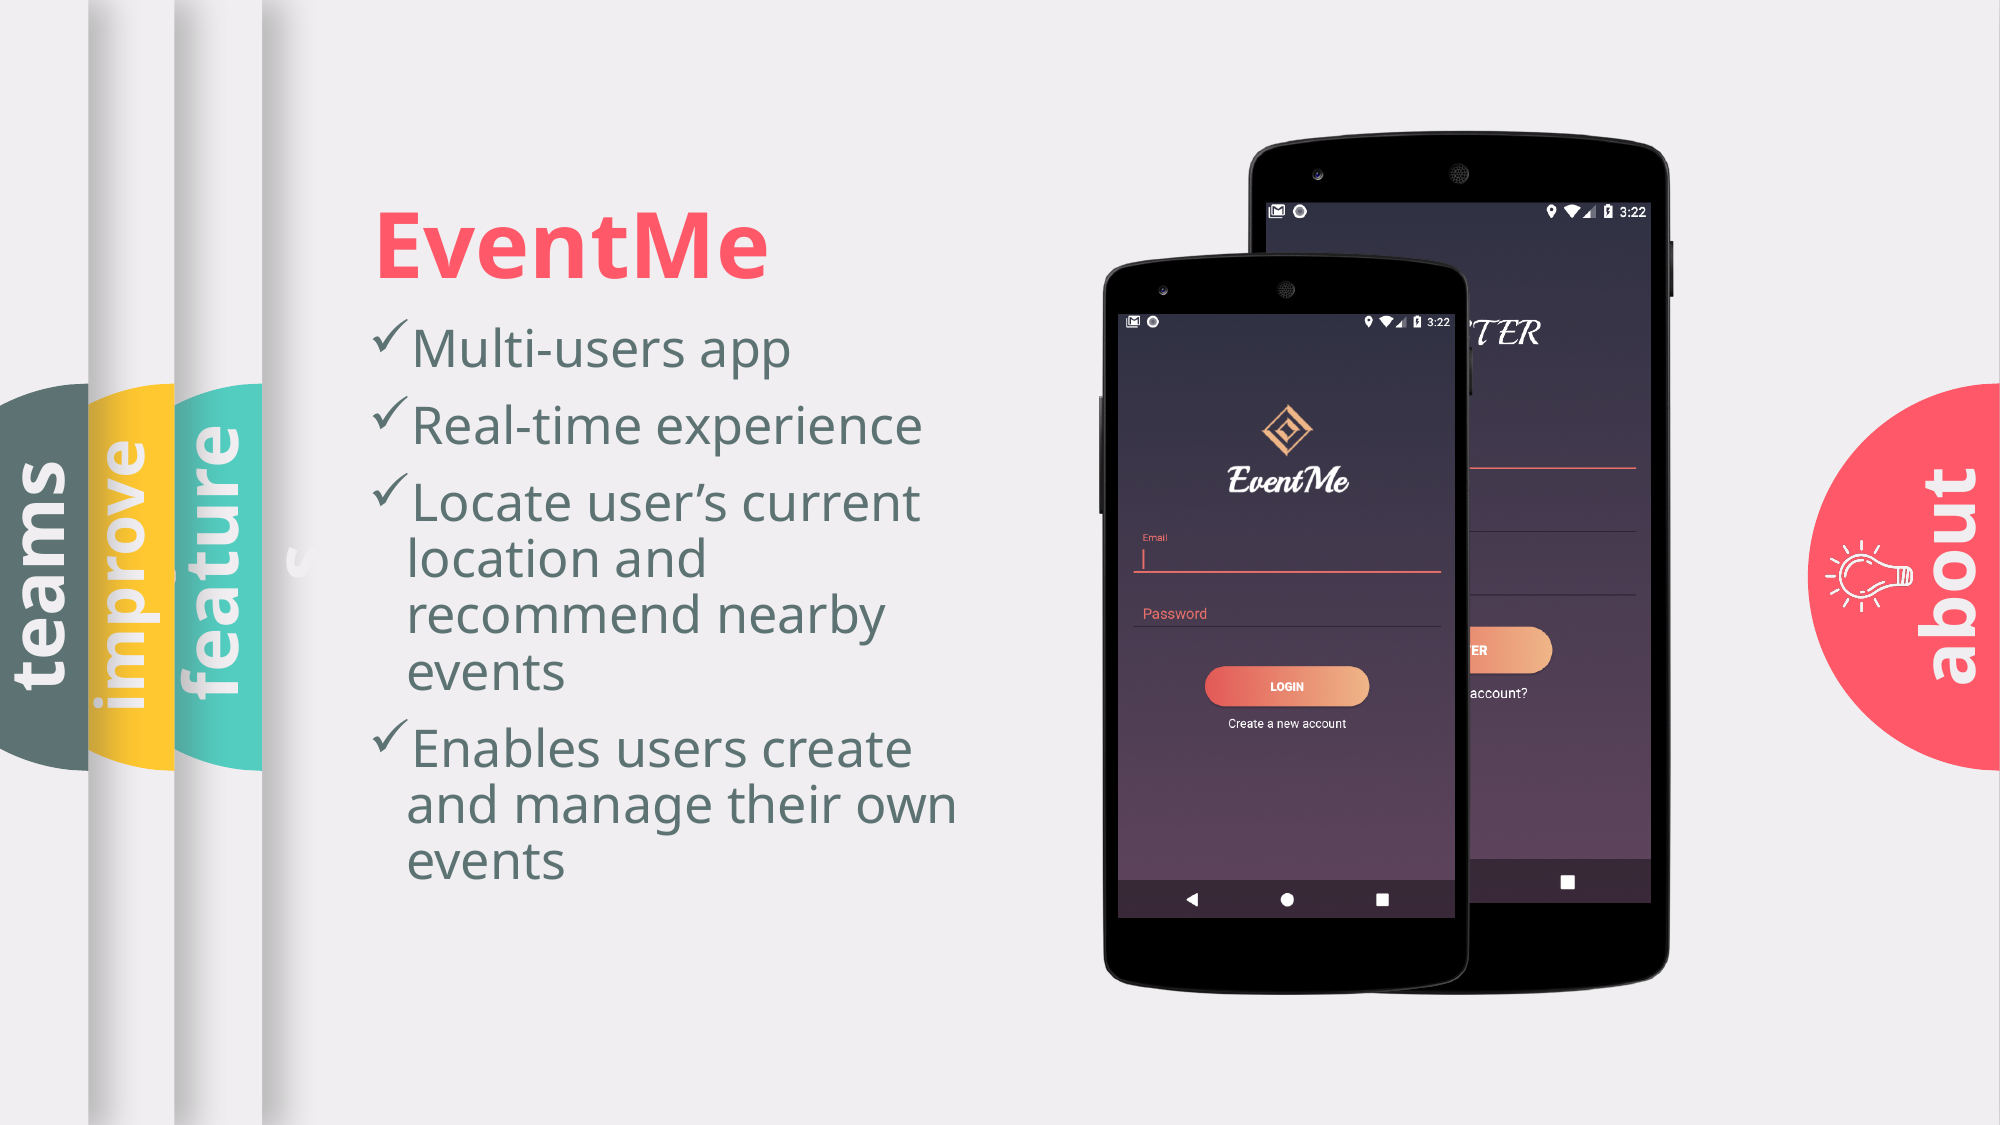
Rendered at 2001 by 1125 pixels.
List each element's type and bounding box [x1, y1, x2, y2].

text_box [1099, 130, 1674, 995]
text_box [175, 0, 263, 1125]
text_box [263, 0, 2000, 1125]
text_box [89, 0, 175, 1125]
text_box [0, 0, 89, 1125]
